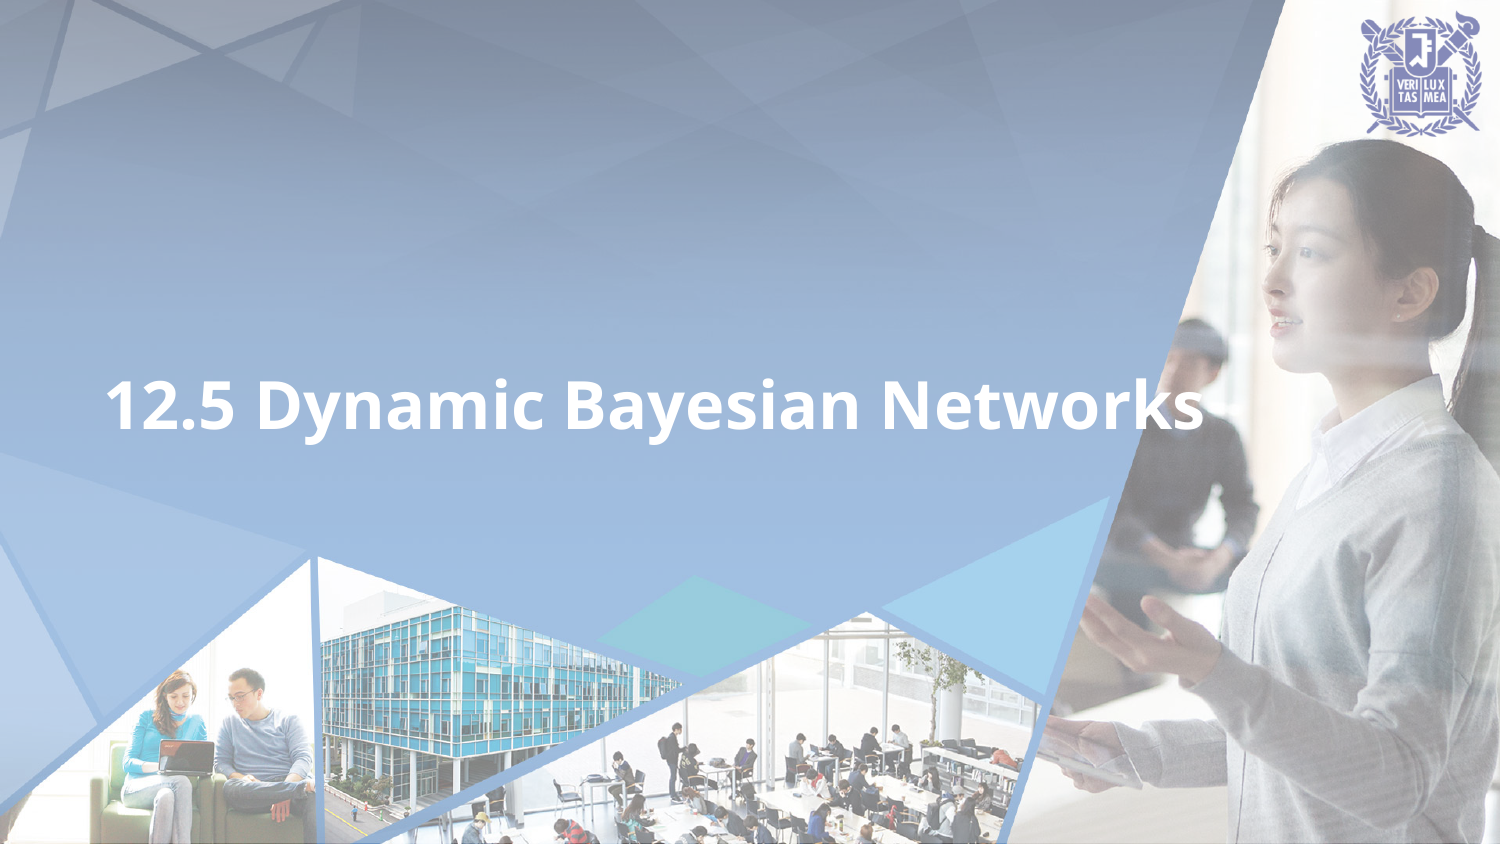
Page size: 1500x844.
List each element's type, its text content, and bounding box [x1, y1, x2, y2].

text_box [0, 0, 1500, 844]
text_box 12.5 Dynamic Bayesian Networks [88, 339, 1294, 446]
picture [1357, 10, 1484, 137]
